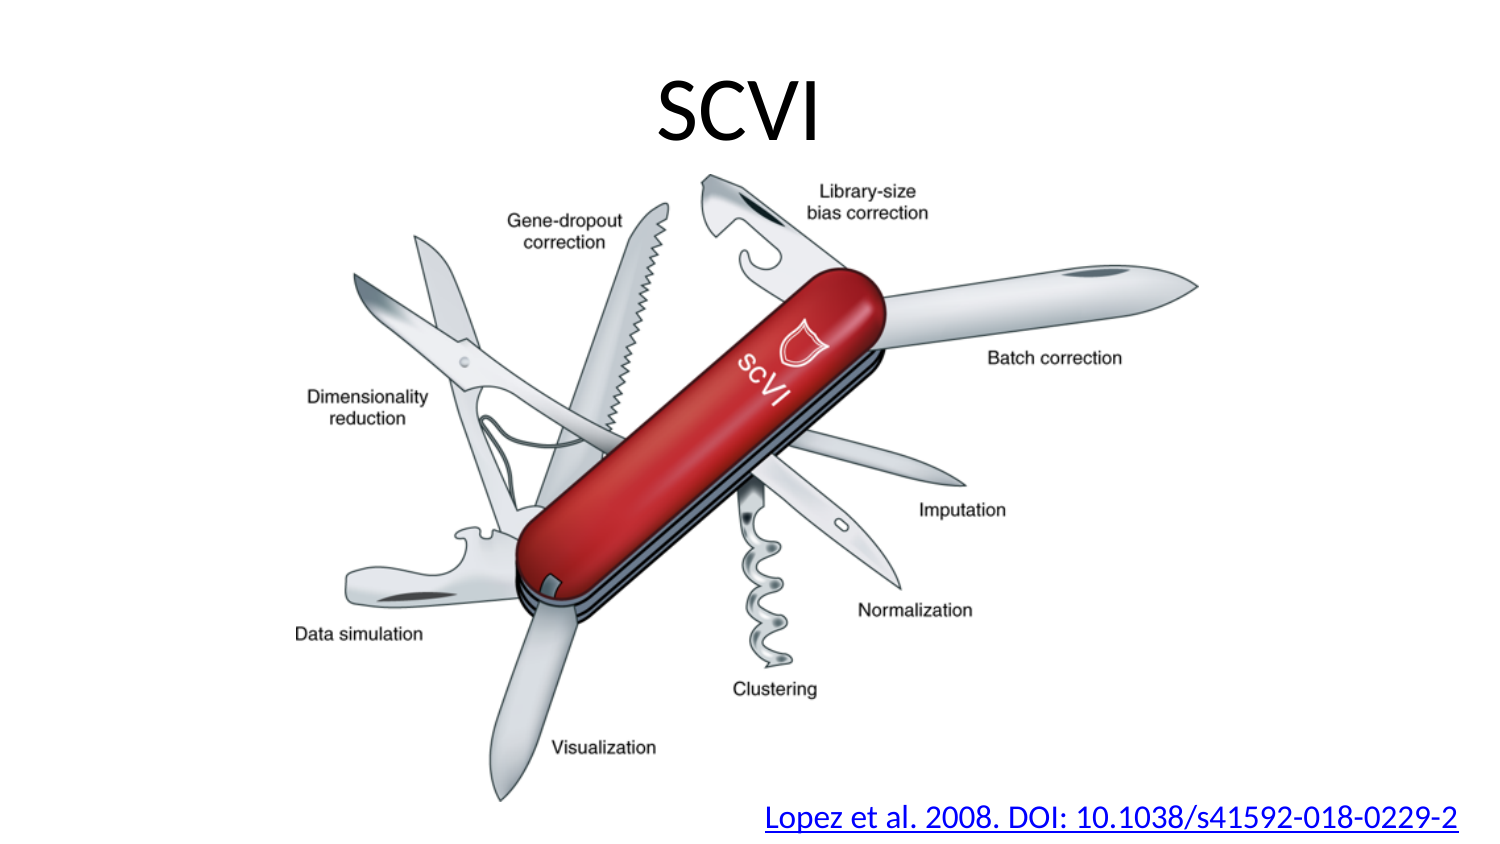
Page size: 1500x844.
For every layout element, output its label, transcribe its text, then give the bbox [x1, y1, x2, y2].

text_box Lopez et al. 2008. DOI: 10.1038/s41592-018-0229-2 [749, 787, 1500, 843]
picture [295, 174, 1199, 802]
title SCVI [75, 33, 1425, 175]
